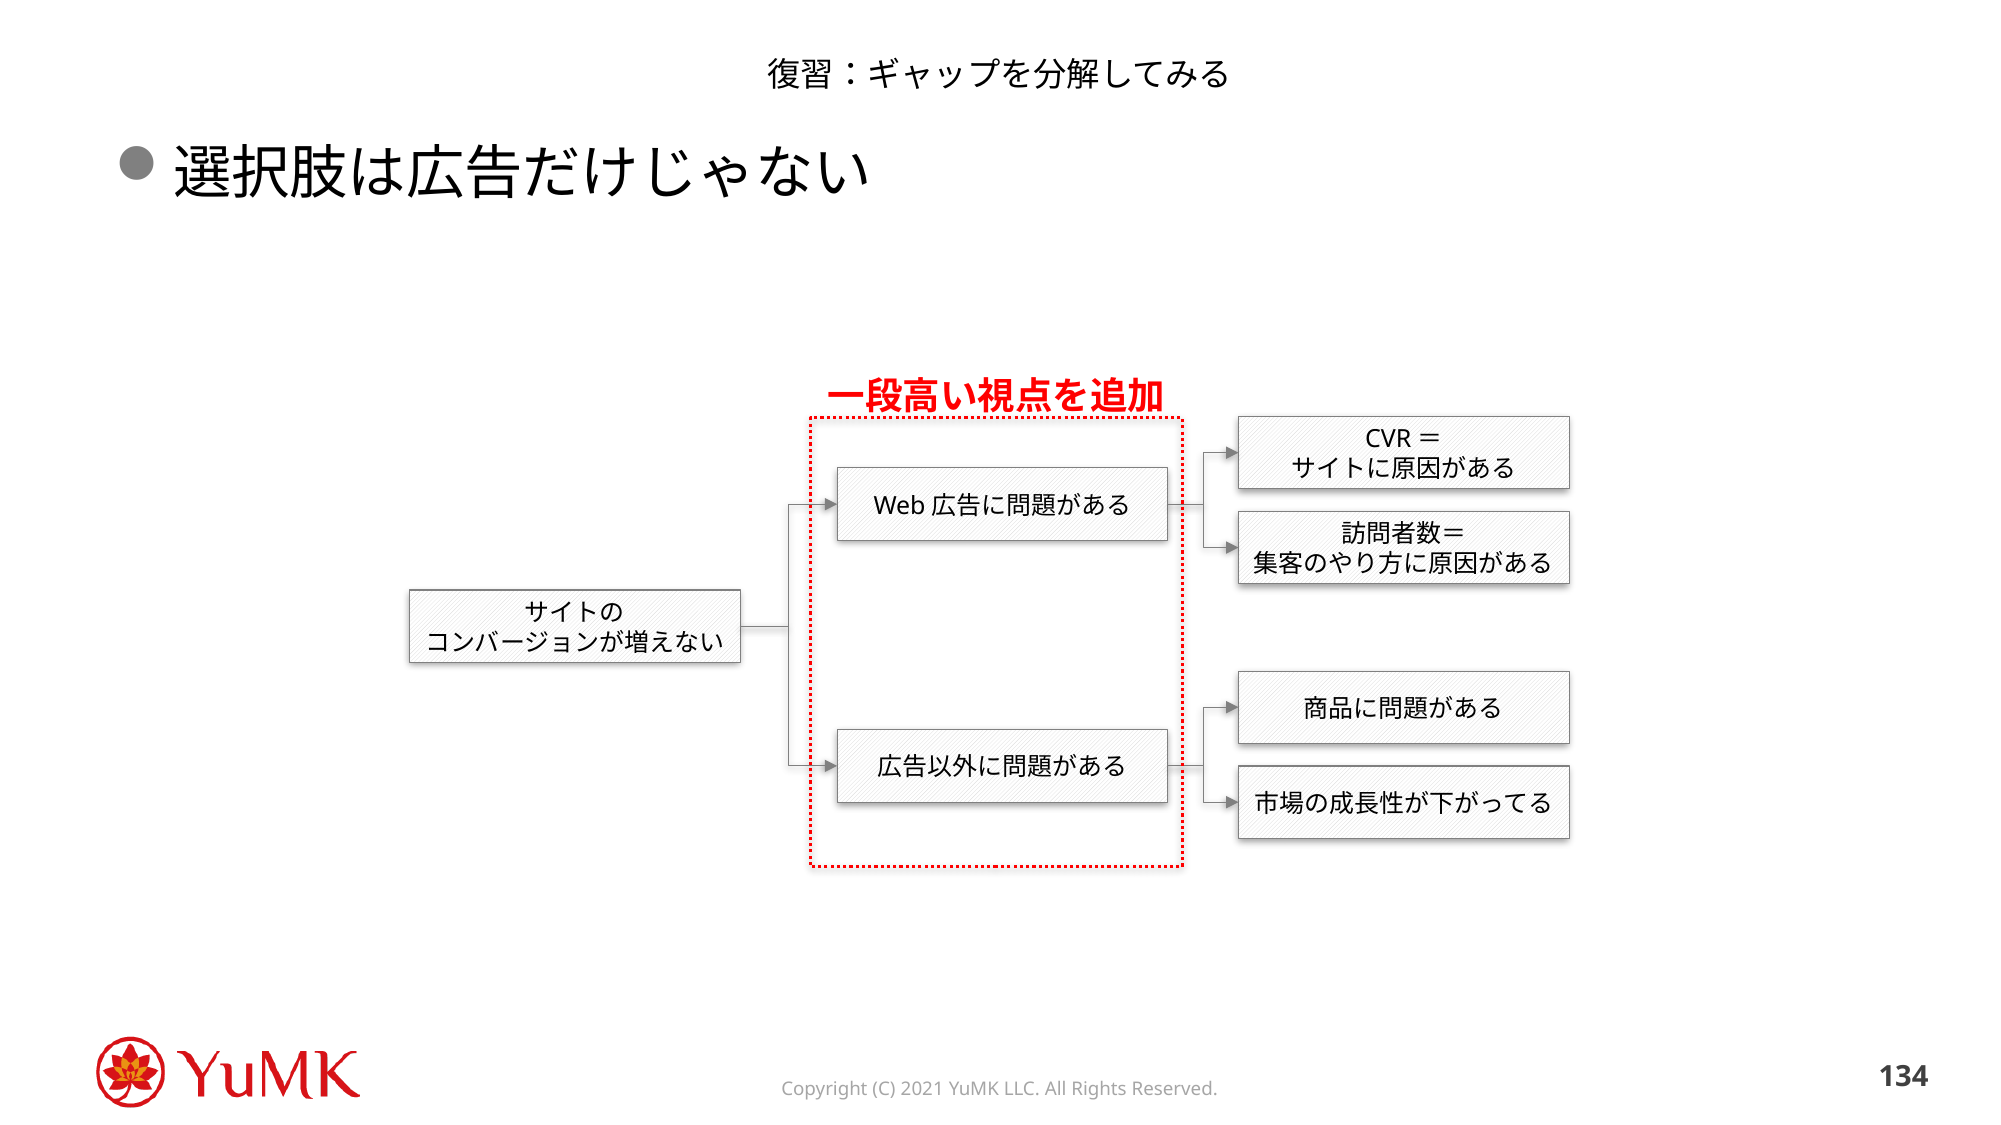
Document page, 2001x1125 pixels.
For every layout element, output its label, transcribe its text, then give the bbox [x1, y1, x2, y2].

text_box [1167, 452, 1239, 503]
text_box 商品に問題がある [1236, 669, 1571, 745]
text_box [809, 416, 1184, 869]
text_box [1167, 706, 1239, 765]
text_box CVR＝ サイトに原因がある [1236, 414, 1571, 491]
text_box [1167, 765, 1239, 803]
text_box 一段高い視点を追加 [812, 364, 1181, 425]
list 選択肢は広告だけじゃない [99, 128, 1900, 997]
title 復習：ギャップを分解してみる [99, 32, 1900, 113]
text_box 訪問者数＝ 集客のやり方に原因がある [1236, 509, 1571, 586]
slide_number 133 [1477, 1047, 1944, 1108]
text_box サイトの コンバージョンが増えない [407, 588, 734, 665]
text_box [739, 504, 838, 625]
picture [90, 1035, 365, 1108]
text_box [1167, 503, 1239, 548]
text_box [739, 626, 838, 767]
text_box 市場の成長性が下がってる [1236, 764, 1571, 840]
